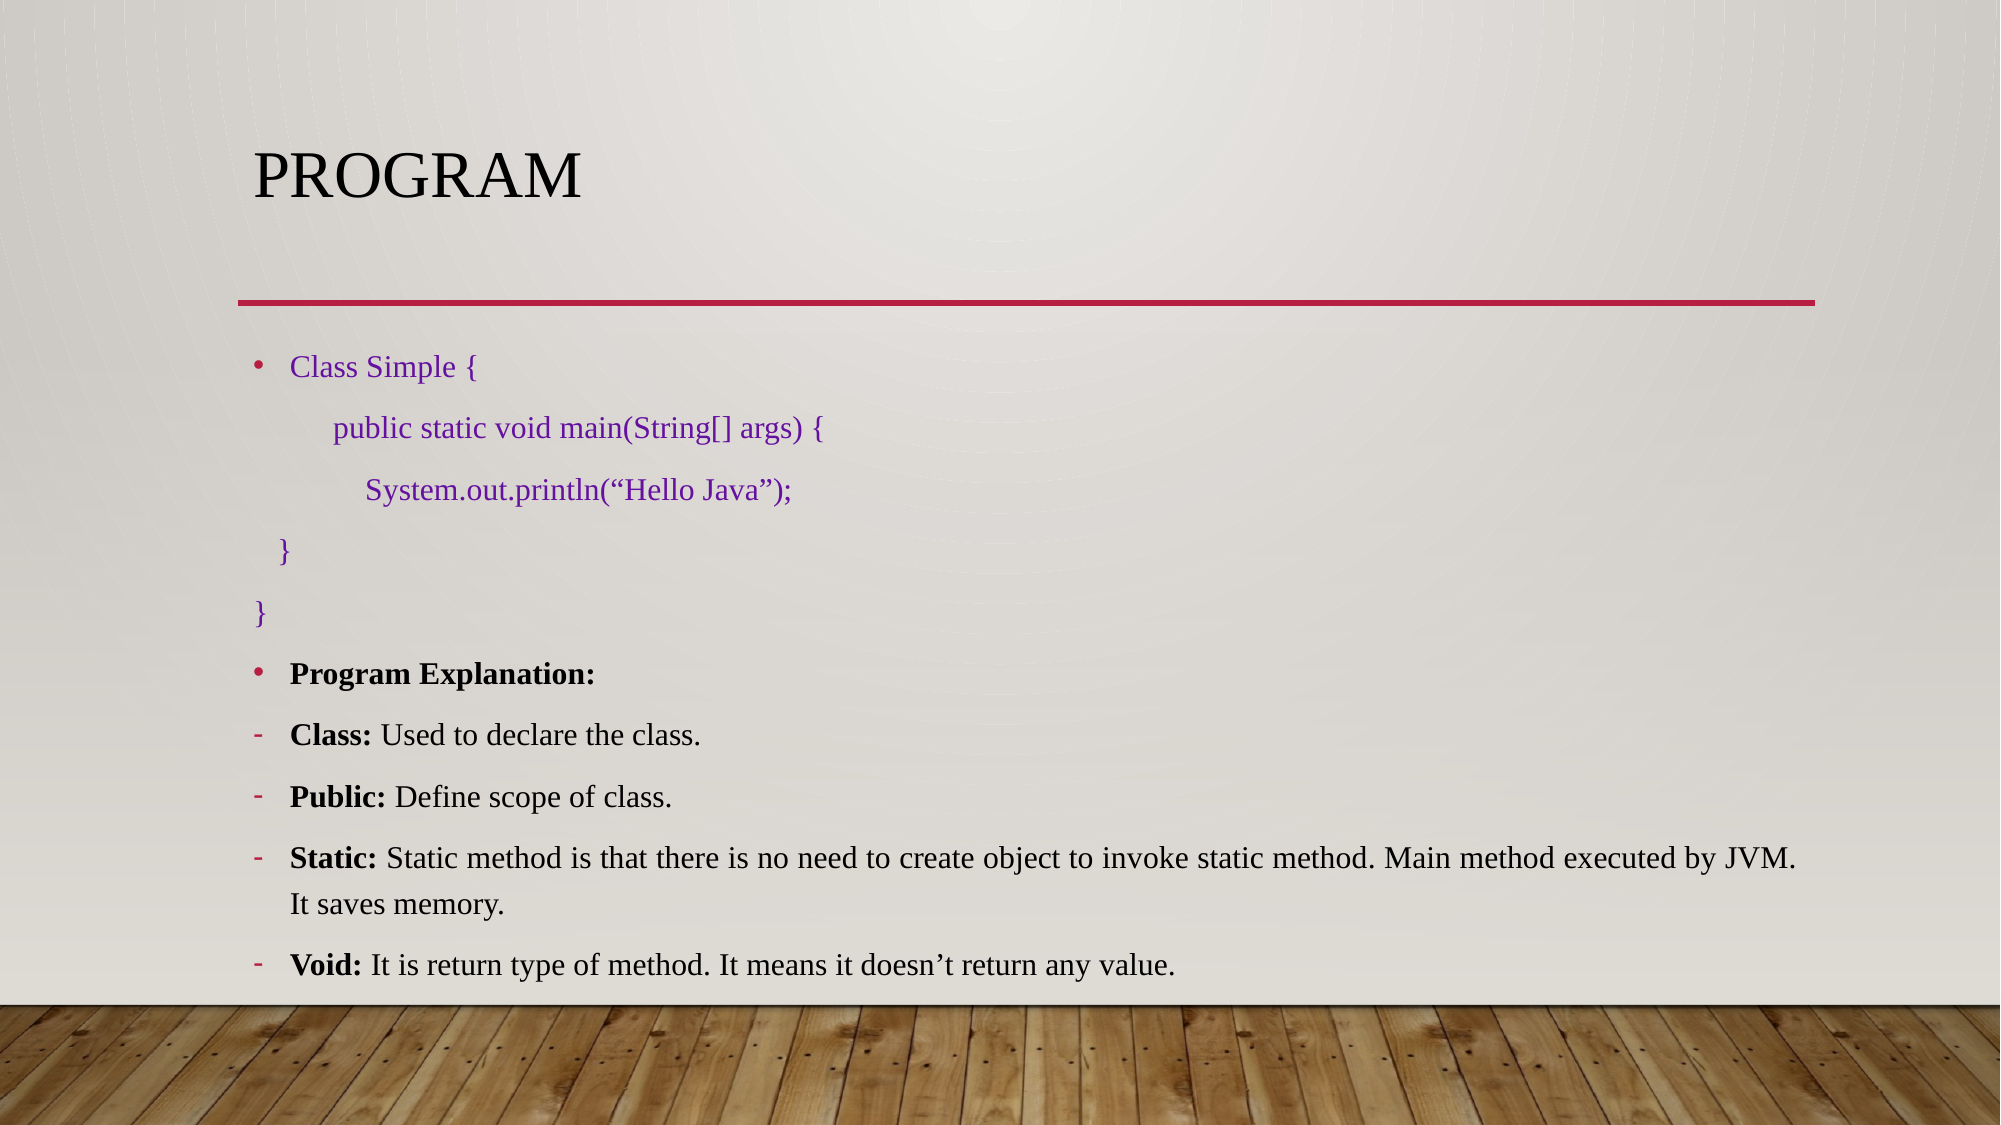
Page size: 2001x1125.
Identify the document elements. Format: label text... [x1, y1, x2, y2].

list Class Simple { public static void main(String[] args) { System.out.println(“Hello Java”); } } Program Explanation: Class: Used to declare the class. Public: Define scope of class. Static: Static method is that there is no need to create object to invoke static method. Main method executed by JVM. It saves memory. Void: It is return type of method. It means it doesn’t return any value. [238, 330, 1814, 993]
title Program [238, 131, 1814, 305]
picture [0, 1005, 2000, 1125]
